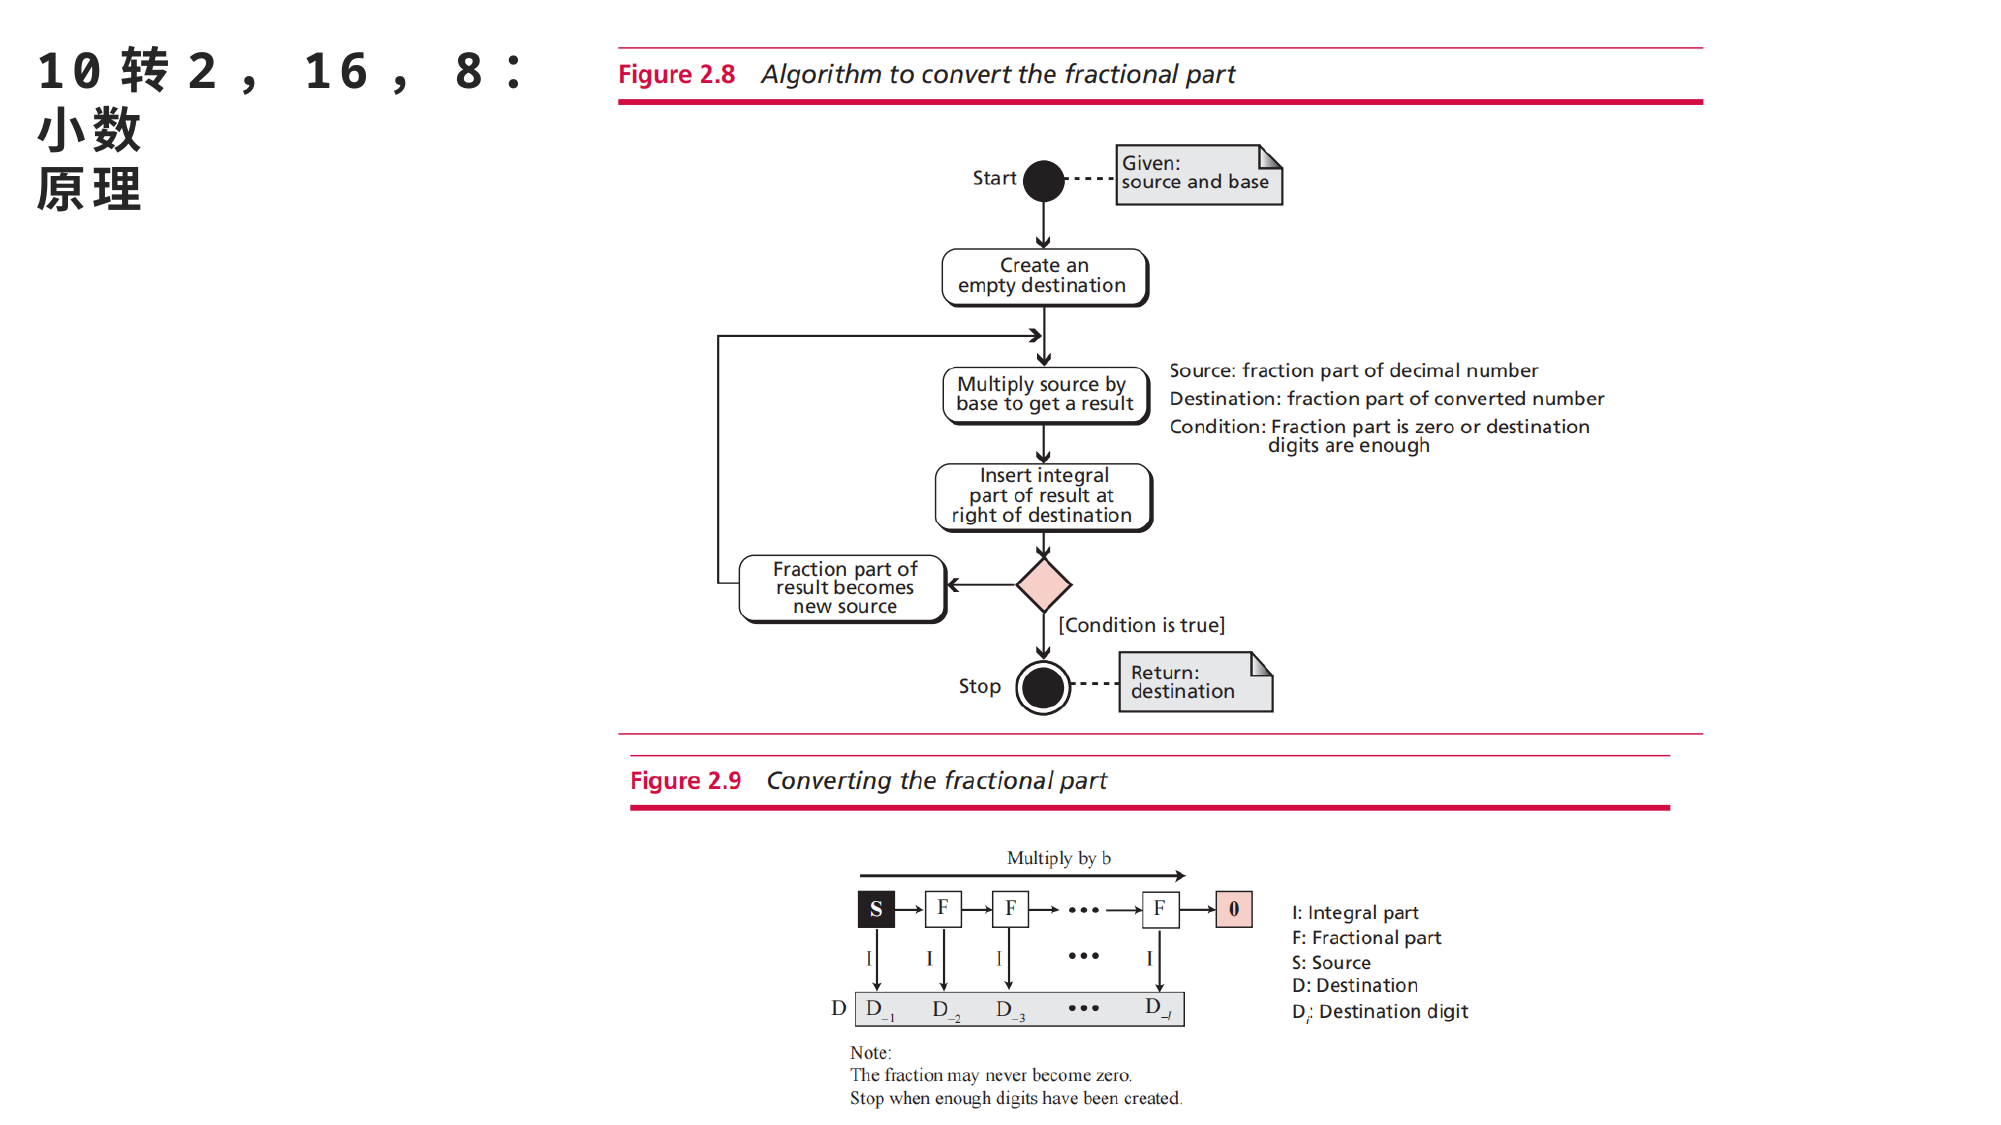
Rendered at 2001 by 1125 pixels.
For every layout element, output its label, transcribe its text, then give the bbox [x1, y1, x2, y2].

title 10转2，16，8：小数 原理 [21, 31, 579, 226]
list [579, 30, 1797, 769]
picture [608, 736, 1717, 1125]
